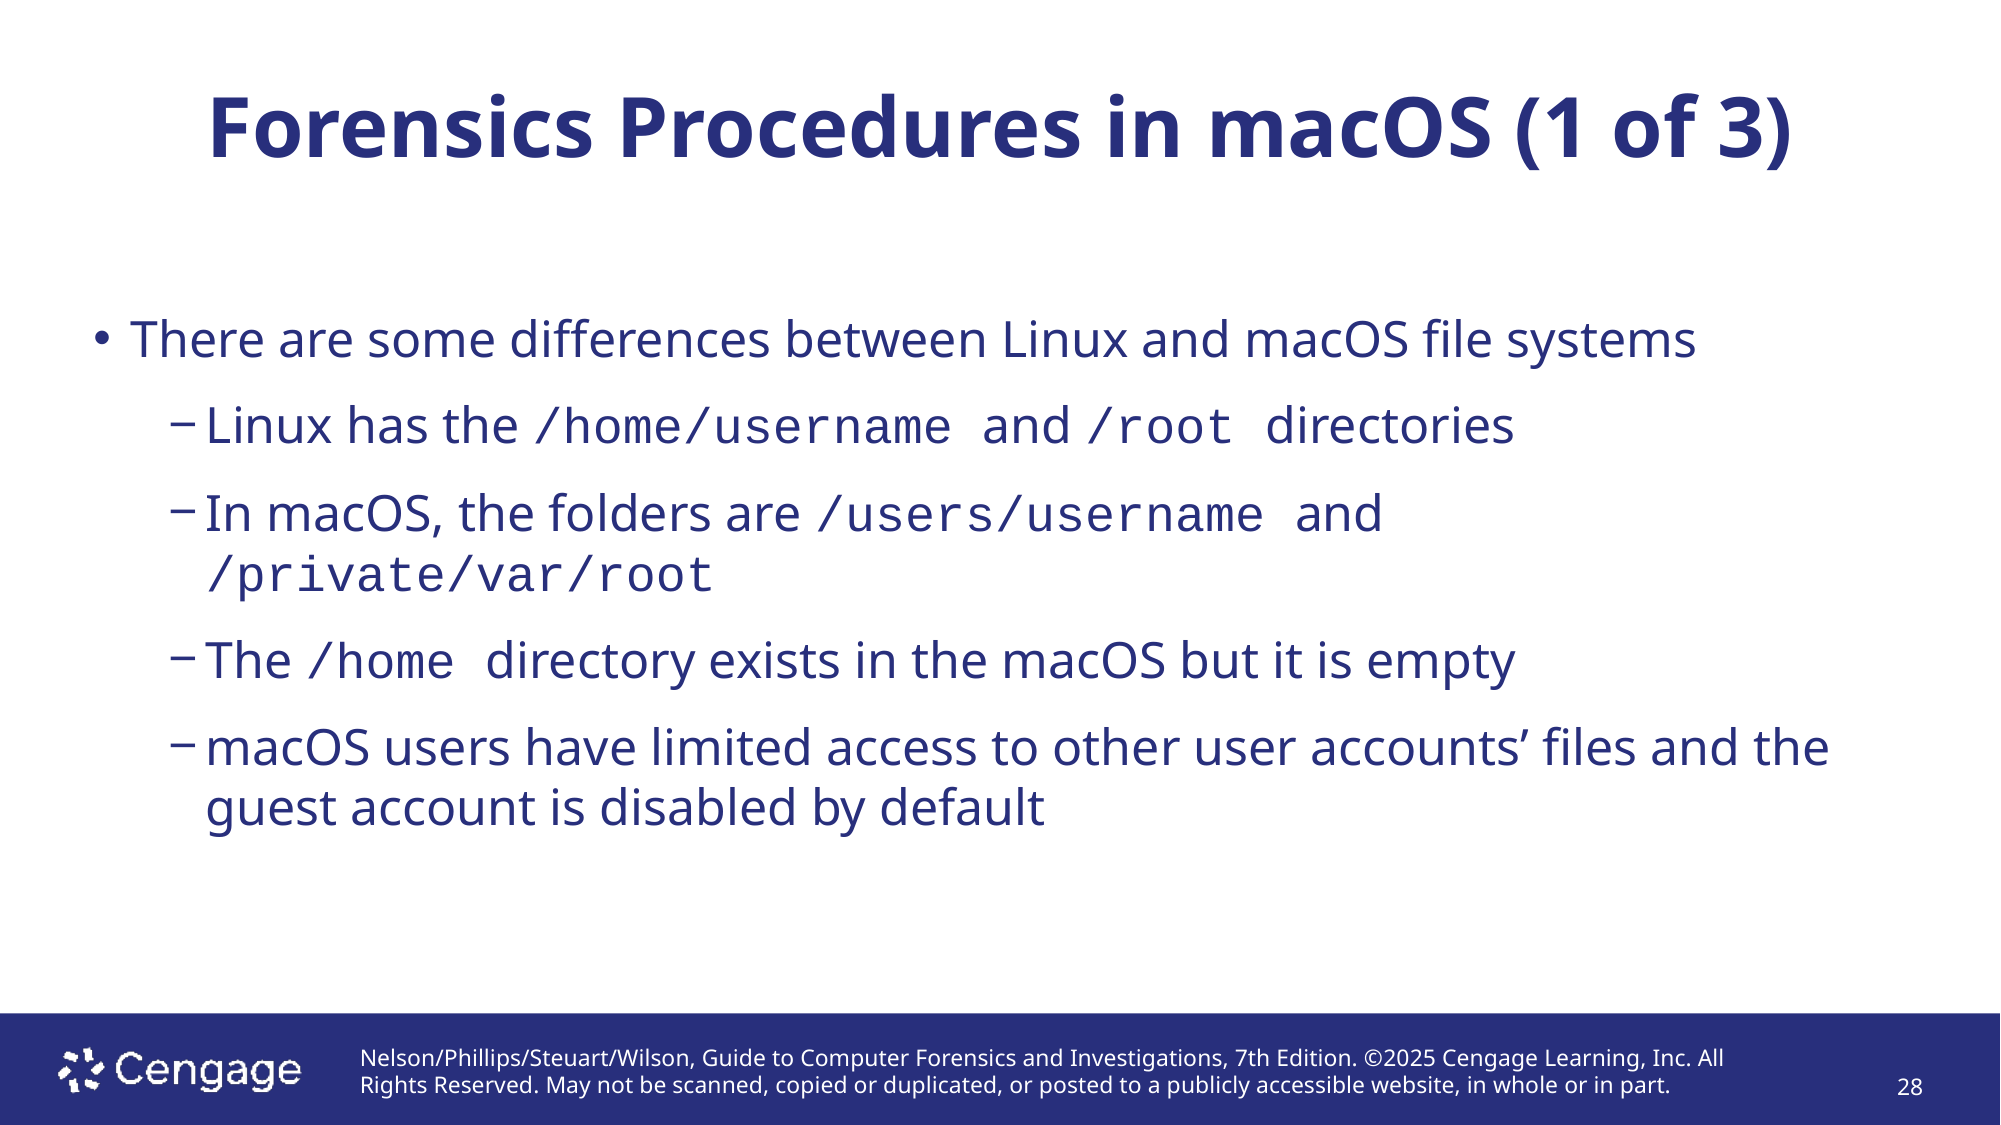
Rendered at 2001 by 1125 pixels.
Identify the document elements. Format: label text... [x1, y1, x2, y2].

title Forensics Procedures in macOS (1 of 3) [78, 77, 1923, 278]
list There are some differences between Linux and macOS file systems Linux has the /home/username and /root directories In macOS, the folders are /users/username and /private/var/root The /home directory exists in the macOS but it is empty macOS users have limited access to other user accounts’ files and the guest account is disabled by default [78, 299, 1923, 1014]
picture [30, 1020, 329, 1121]
